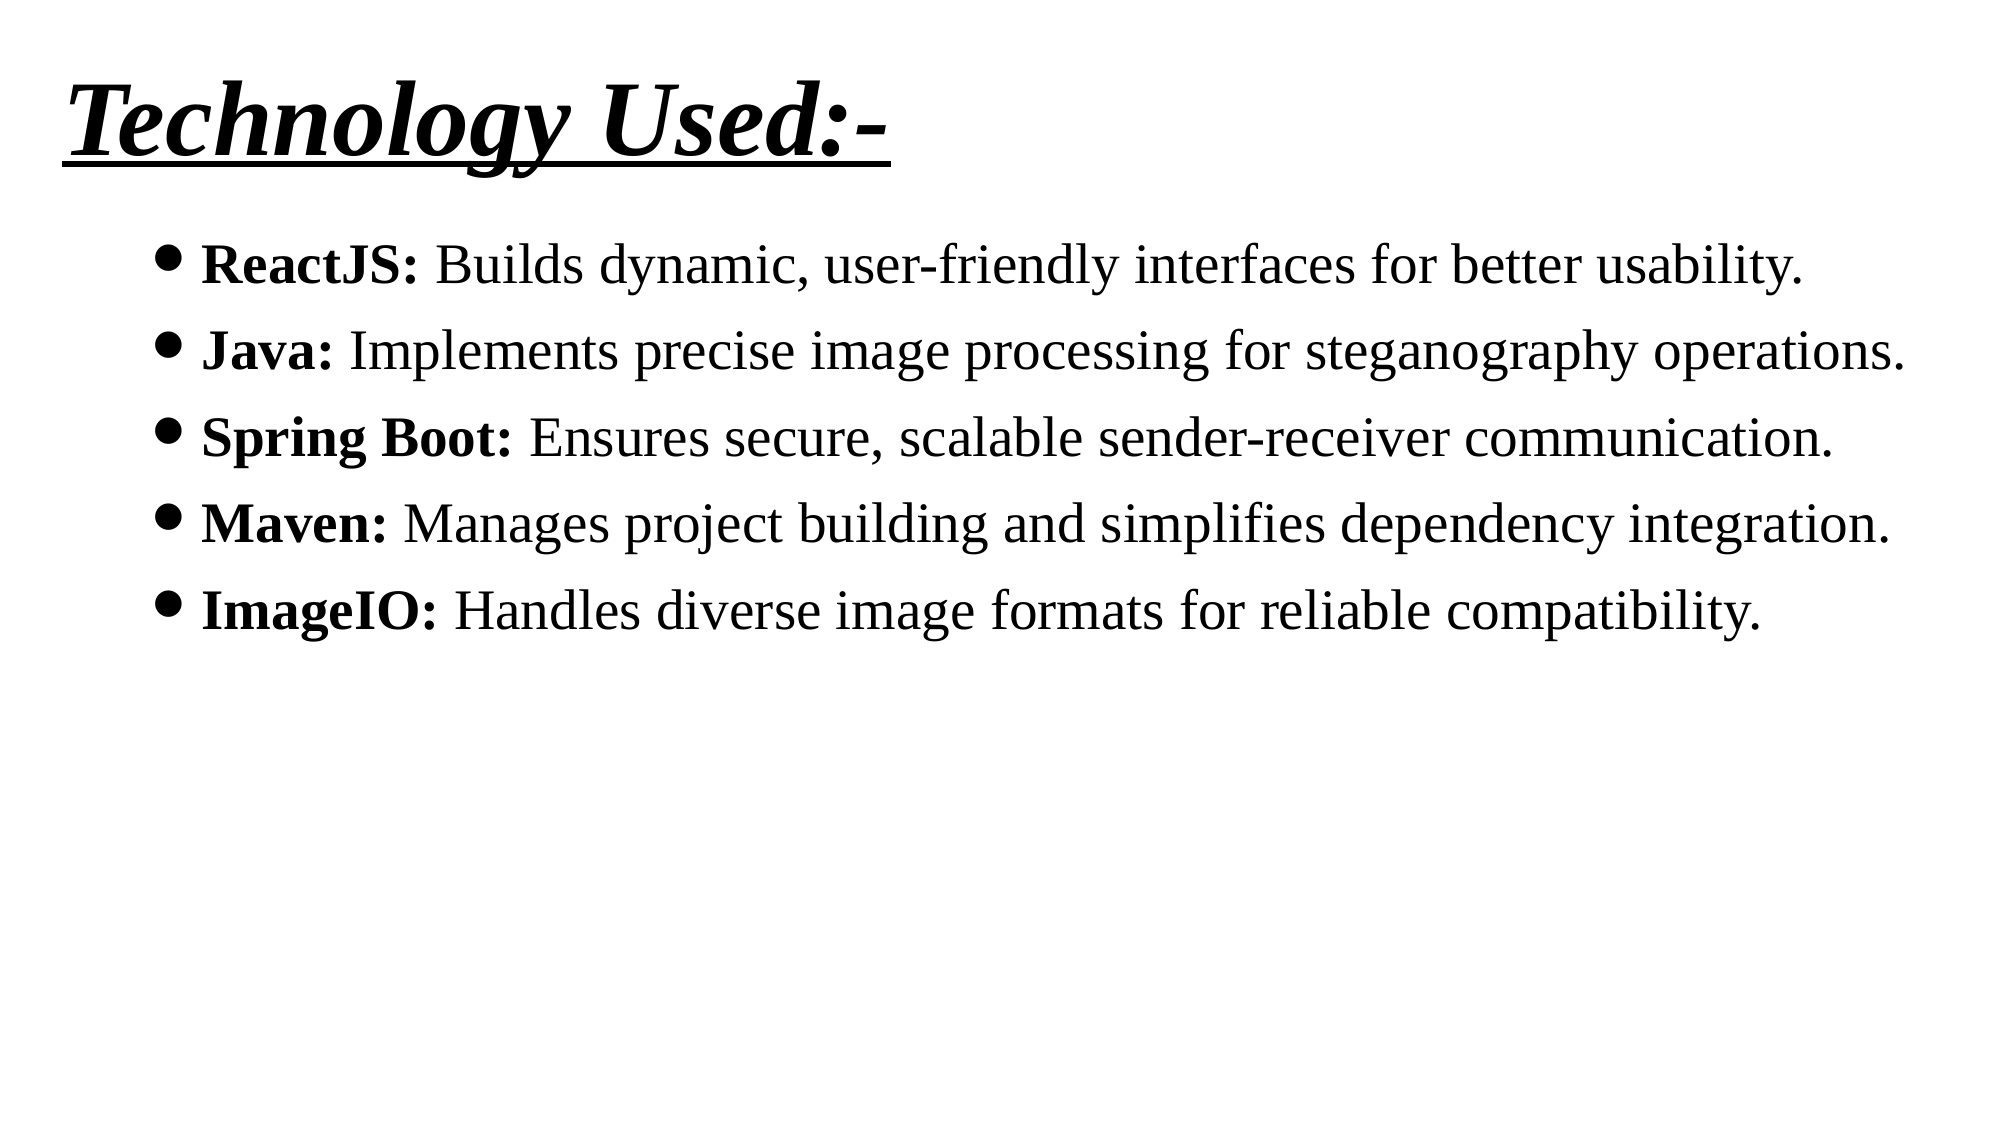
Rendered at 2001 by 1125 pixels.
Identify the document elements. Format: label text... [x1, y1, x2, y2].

list Technology Used:- ReactJS: Builds dynamic, user-friendly interfaces for better usability. Java: Implements precise image processing for steganography operations. Spring Boot: Ensures secure, scalable sender-receiver communication. Maven: Manages project building and simplifies dependency integration. ImageIO: Handles diverse image formats for reliable compatibility. [47, 55, 1958, 903]
